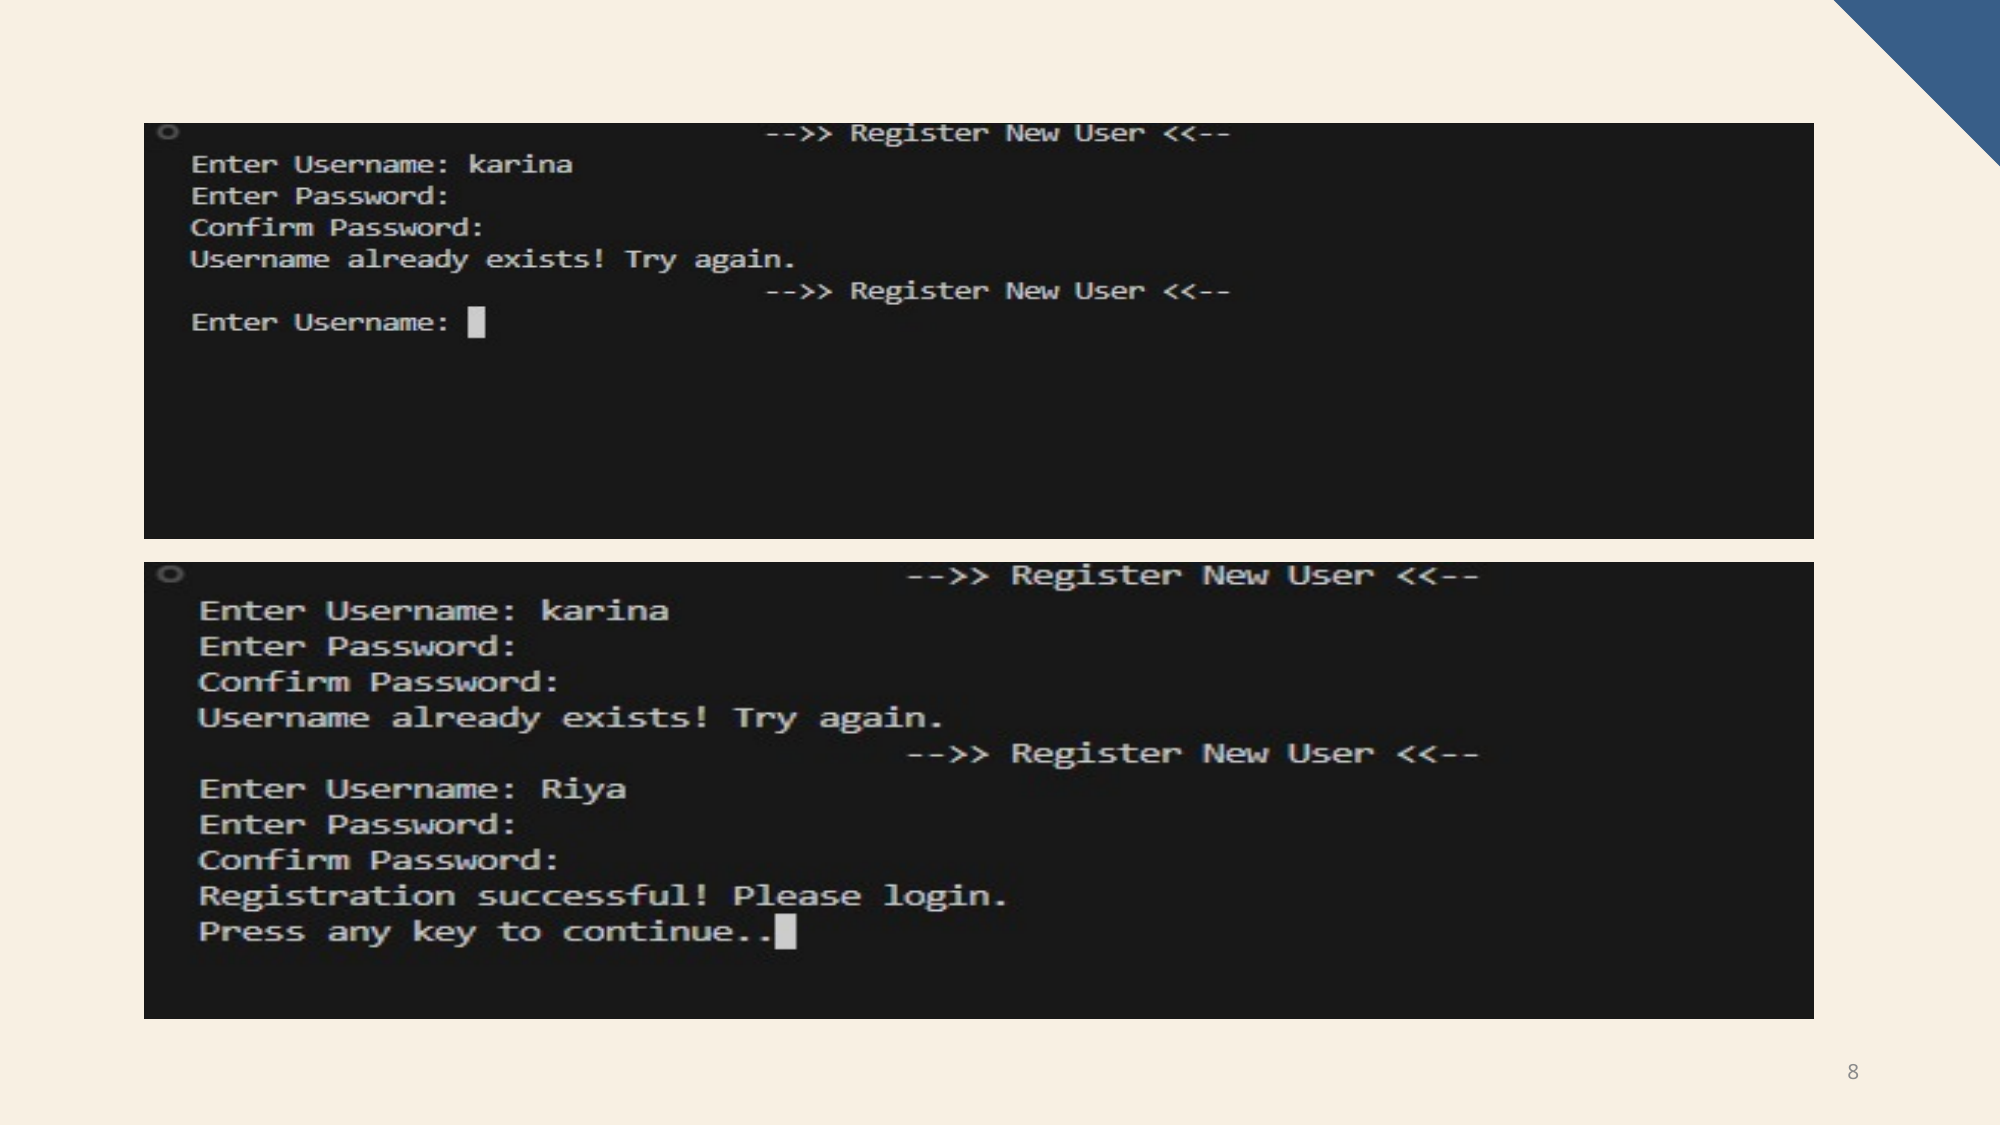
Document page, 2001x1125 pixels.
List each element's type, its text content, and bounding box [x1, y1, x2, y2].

picture [144, 123, 1814, 539]
picture [144, 562, 1814, 1019]
slide_number 8 [1799, 1042, 1875, 1103]
